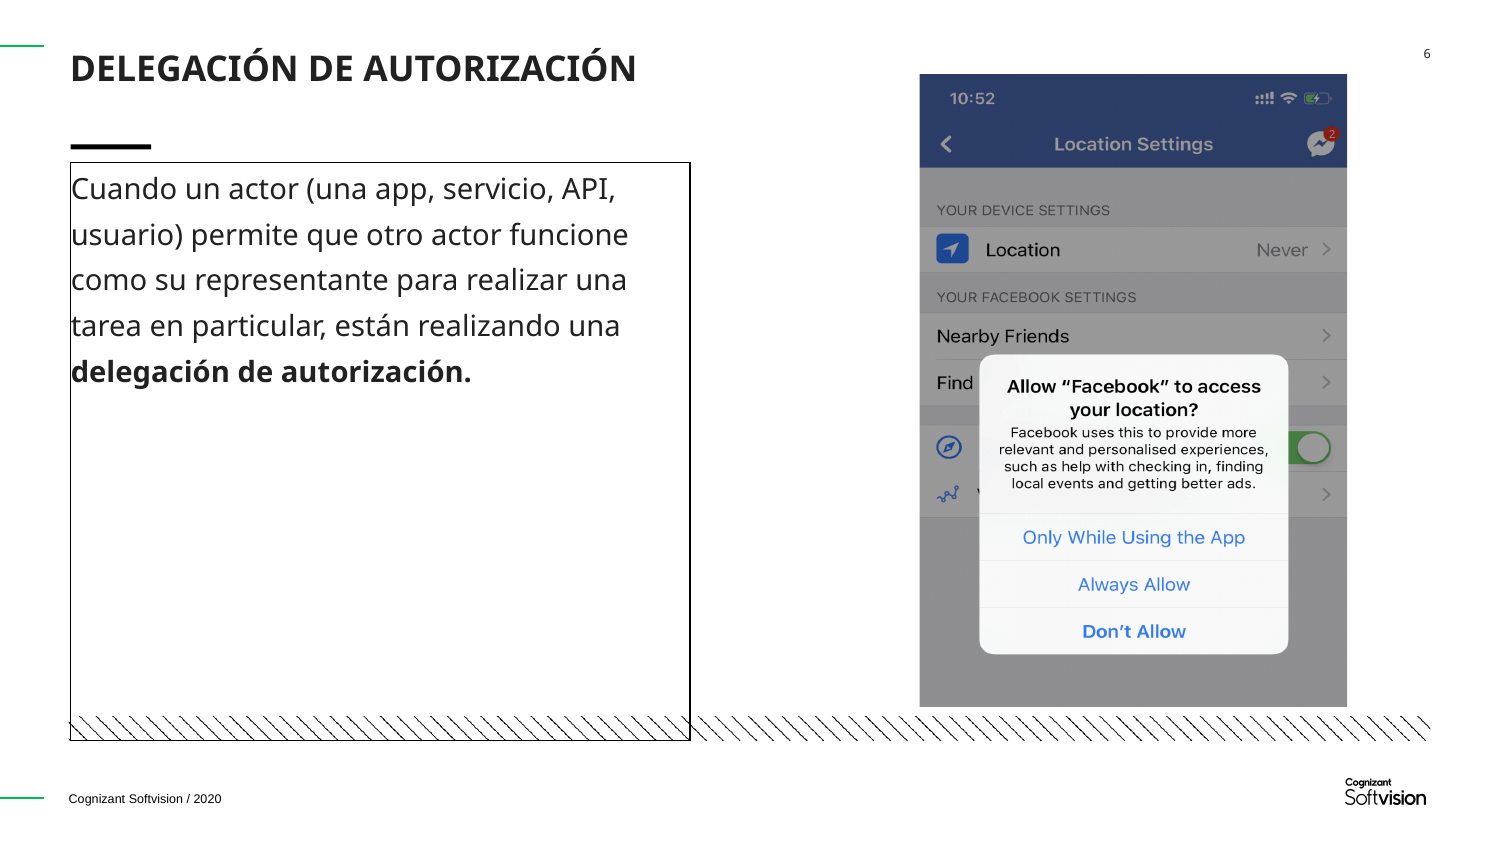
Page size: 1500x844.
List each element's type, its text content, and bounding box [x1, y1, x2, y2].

text_box [70, 144, 152, 150]
picture [919, 74, 1348, 707]
picture [1345, 778, 1426, 805]
list DELEGACIÓN DE AUTORIZACIÓN [68, 45, 1432, 107]
picture [68, 715, 1431, 741]
table_header Cuando un actor (una app, servicio, API, usuario) permite que otro actor funcione como su representante para realizar una tarea en particular, están realizando una delegación de autorización. [71, 163, 689, 714]
